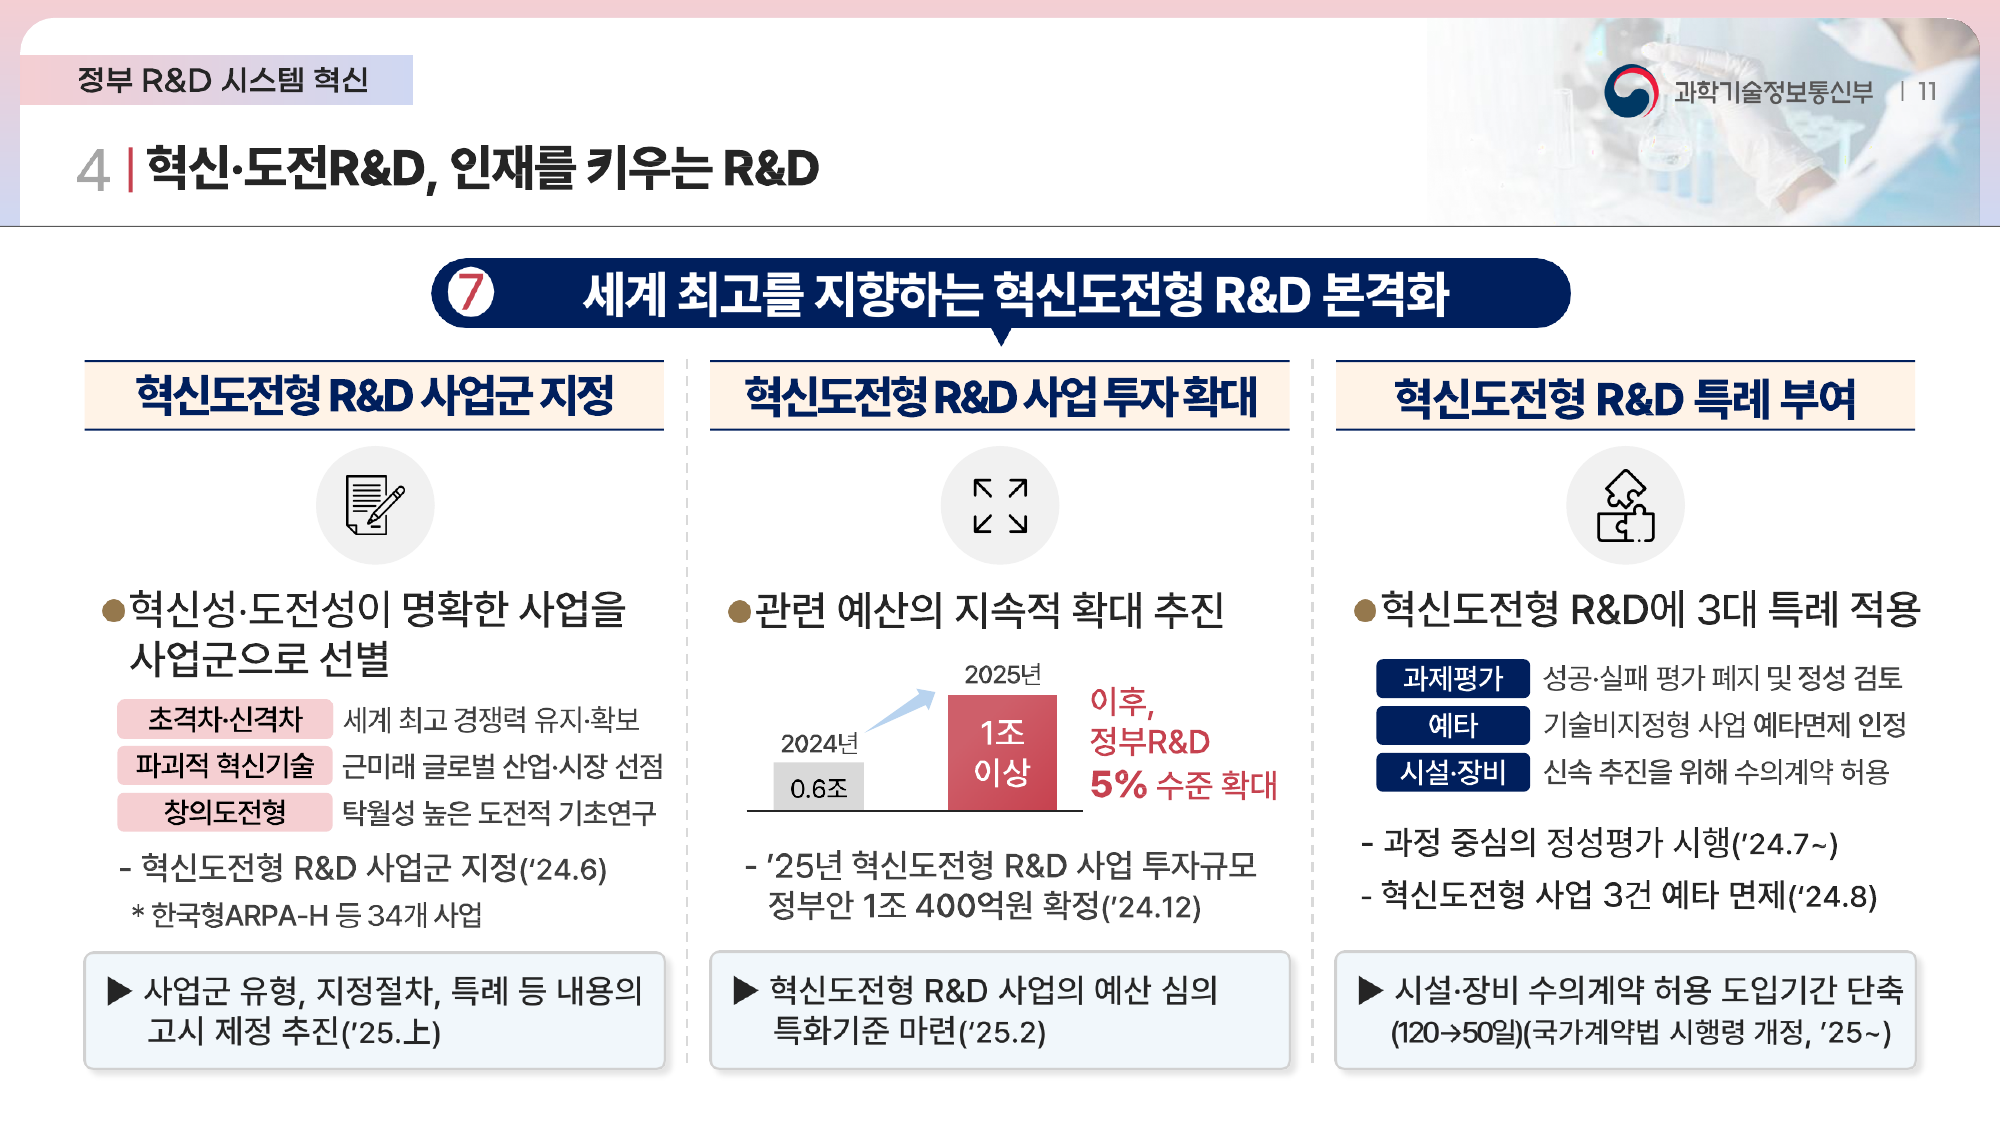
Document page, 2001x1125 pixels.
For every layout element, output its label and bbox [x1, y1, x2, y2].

text_box [1006, 853, 1024, 878]
text_box [1384, 839, 1403, 851]
text_box [826, 892, 843, 908]
text_box [482, 853, 486, 883]
text_box [1854, 665, 1876, 691]
text_box [1072, 591, 1097, 616]
text_box [1870, 591, 1882, 613]
text_box [1221, 770, 1250, 801]
text_box [1404, 827, 1412, 857]
text_box [442, 617, 468, 628]
text_box [169, 902, 201, 928]
text_box [447, 755, 472, 777]
picture [336, 903, 361, 929]
text_box [527, 802, 544, 816]
text_box [1043, 890, 1071, 921]
text_box [423, 801, 471, 816]
text_box [1452, 829, 1477, 840]
text_box [476, 600, 495, 614]
text_box [405, 753, 414, 780]
text_box [886, 870, 907, 880]
text_box [396, 853, 420, 869]
text_box [258, 853, 282, 883]
text_box [1119, 896, 1134, 918]
text_box [1376, 752, 1531, 793]
text_box [1120, 686, 1145, 693]
text_box [784, 890, 794, 909]
text_box [295, 856, 314, 880]
text_box [1217, 592, 1222, 619]
text_box [1076, 853, 1095, 874]
text_box [940, 445, 1060, 565]
text_box [1480, 829, 1499, 844]
text_box [433, 904, 450, 923]
text_box [584, 800, 606, 816]
text_box [1122, 728, 1143, 741]
text_box [1807, 729, 1825, 738]
text_box [1642, 759, 1646, 778]
text_box [541, 800, 550, 816]
text_box [982, 592, 986, 629]
text_box [1376, 658, 1531, 699]
text_box [1188, 791, 1210, 800]
text_box [978, 890, 1002, 921]
text_box [1758, 881, 1778, 909]
text_box [120, 868, 131, 872]
text_box [438, 598, 462, 615]
text_box [954, 850, 963, 873]
text_box [1098, 592, 1108, 617]
text_box [102, 590, 388, 628]
text_box [1779, 714, 1794, 732]
text_box [337, 856, 356, 880]
text_box [315, 855, 335, 880]
text_box [167, 640, 198, 661]
text_box [556, 591, 587, 611]
text_box [1624, 761, 1641, 775]
text_box [499, 590, 509, 619]
picture [1768, 665, 1791, 692]
text_box [1851, 593, 1873, 613]
text_box [531, 817, 550, 827]
text_box [577, 753, 581, 780]
text_box [175, 872, 196, 882]
text_box [1110, 596, 1127, 620]
text_box [408, 613, 433, 628]
text_box [1091, 689, 1107, 710]
text_box [591, 606, 626, 610]
text_box [1856, 614, 1882, 628]
text_box [620, 770, 638, 779]
text_box [517, 800, 525, 820]
text_box [1416, 899, 1437, 909]
text_box [1511, 829, 1528, 844]
text_box [797, 908, 825, 921]
text_box [245, 904, 261, 926]
text_box [595, 612, 622, 628]
text_box [1119, 770, 1143, 798]
text_box [357, 640, 387, 660]
text_box [476, 775, 495, 779]
text_box [423, 754, 447, 766]
text_box [1147, 711, 1154, 721]
text_box [346, 817, 363, 827]
picture [1589, 468, 1662, 542]
text_box [1531, 827, 1535, 858]
text_box [520, 858, 528, 886]
picture [368, 902, 426, 929]
text_box [343, 802, 358, 815]
text_box [632, 802, 656, 827]
text_box [507, 770, 525, 779]
text_box [1128, 592, 1141, 629]
text_box [1823, 886, 1840, 907]
text_box [427, 872, 449, 882]
text_box [769, 892, 787, 909]
text_box [1383, 887, 1397, 899]
text_box [1414, 829, 1439, 857]
text_box [728, 591, 825, 629]
text_box [1192, 895, 1200, 924]
text_box [130, 643, 153, 670]
text_box [170, 854, 189, 871]
text_box [1072, 892, 1090, 909]
text_box [1381, 880, 1399, 886]
text_box [577, 800, 581, 827]
text_box [368, 756, 381, 773]
text_box [1168, 729, 1189, 754]
text_box [1136, 896, 1153, 918]
text_box [519, 594, 542, 620]
text_box [1543, 760, 1560, 775]
text_box [1190, 729, 1210, 754]
text_box [1887, 712, 1905, 738]
text_box [587, 769, 605, 780]
text_box [559, 755, 576, 774]
text_box [559, 803, 573, 822]
text_box [146, 873, 167, 883]
text_box [463, 590, 473, 616]
text_box [1789, 885, 1797, 913]
text_box [155, 640, 166, 678]
text_box [1133, 783, 1147, 799]
text_box [1361, 896, 1372, 900]
text_box [1115, 769, 1129, 785]
text_box [461, 856, 481, 877]
text_box [993, 592, 1024, 608]
text_box [1176, 896, 1191, 918]
text_box [1851, 885, 1867, 908]
text_box [1570, 897, 1590, 910]
text_box [241, 643, 269, 664]
text_box [490, 855, 508, 871]
text_box [1826, 712, 1845, 737]
text_box [745, 865, 757, 869]
text_box [152, 902, 168, 919]
text_box [345, 770, 365, 779]
text_box [562, 612, 587, 628]
text_box [608, 800, 630, 820]
picture [1543, 711, 1745, 739]
text_box [1353, 590, 1557, 628]
text_box [117, 745, 333, 786]
text_box [274, 643, 309, 674]
text_box [310, 905, 328, 926]
text_box [338, 640, 351, 669]
text_box [852, 850, 877, 870]
text_box [873, 594, 896, 615]
text_box [1886, 591, 1921, 612]
text_box [1754, 712, 1771, 737]
text_box [1187, 772, 1211, 784]
text_box [583, 815, 608, 823]
text_box [838, 592, 863, 627]
text_box [392, 756, 404, 774]
text_box [864, 893, 906, 918]
text_box [1822, 666, 1839, 681]
text_box [1102, 895, 1110, 924]
text_box [257, 853, 274, 859]
text_box [767, 850, 841, 880]
text_box [142, 853, 159, 859]
text_box [544, 591, 555, 628]
text_box [225, 904, 244, 926]
text_box [1804, 712, 1825, 731]
text_box [1143, 868, 1170, 880]
text_box [902, 850, 906, 873]
text_box [1812, 665, 1820, 681]
text_box [1047, 853, 1067, 878]
text_box [909, 853, 937, 877]
text_box [1119, 744, 1146, 757]
text_box [640, 753, 662, 779]
text_box [1146, 852, 1167, 866]
text_box [478, 802, 503, 823]
text_box [233, 872, 254, 882]
text_box [1106, 850, 1131, 880]
text_box [955, 595, 979, 622]
text_box [520, 753, 550, 779]
text_box [628, 753, 637, 773]
text_box [1698, 759, 1702, 785]
text_box [1191, 850, 1228, 880]
text_box [773, 909, 794, 921]
text_box [1474, 899, 1495, 909]
text_box [243, 853, 253, 875]
text_box [1485, 880, 1494, 902]
text_box [342, 755, 367, 768]
text_box [1681, 760, 1695, 771]
text_box [1429, 827, 1439, 846]
text_box [708, 950, 1303, 1082]
text_box [1229, 853, 1257, 877]
text_box [916, 893, 935, 918]
text_box [0, 0, 2000, 228]
text_box [580, 858, 597, 880]
text_box [1568, 759, 1592, 774]
text_box [1386, 830, 1402, 845]
text_box [1603, 880, 1650, 910]
text_box [19, 55, 413, 105]
text_box [1033, 592, 1059, 629]
text_box [424, 854, 452, 876]
text_box [278, 904, 297, 926]
text_box [238, 669, 273, 673]
text_box [1802, 681, 1820, 691]
text_box [1566, 445, 1686, 565]
text_box [1021, 890, 1031, 913]
text_box [206, 665, 233, 677]
text_box [1096, 850, 1105, 880]
text_box [506, 853, 515, 871]
text_box [1266, 770, 1276, 801]
text_box [991, 605, 1026, 614]
text_box [1156, 592, 1187, 612]
text_box [1806, 885, 1821, 907]
text_box [1362, 842, 1373, 846]
picture [454, 706, 639, 733]
text_box [326, 665, 352, 677]
text_box [405, 800, 414, 816]
text_box [450, 818, 469, 826]
text_box [479, 616, 505, 627]
text_box [1555, 880, 1564, 910]
text_box [1334, 950, 1928, 1082]
text_box [1869, 885, 1877, 913]
text_box [476, 768, 494, 775]
text_box [362, 661, 388, 677]
text_box [316, 445, 435, 565]
text_box [1191, 595, 1214, 615]
text_box [709, 359, 1290, 431]
text_box [83, 951, 677, 1082]
text_box [1832, 591, 1837, 628]
text_box [1773, 591, 1799, 608]
text_box [1769, 610, 1803, 614]
text_box [1648, 759, 1672, 785]
text_box [1836, 665, 1845, 681]
text_box [1162, 896, 1172, 918]
text_box [202, 642, 237, 669]
text_box [1158, 771, 1183, 785]
text_box [881, 852, 899, 869]
text_box [173, 662, 198, 678]
text_box [1090, 728, 1108, 745]
text_box [856, 871, 877, 881]
text_box [404, 590, 433, 613]
text_box [898, 592, 909, 620]
text_box [1863, 728, 1881, 738]
text_box [366, 855, 385, 877]
text_box [1500, 880, 1524, 910]
text_box [143, 853, 167, 872]
text_box [451, 902, 481, 928]
text_box [1451, 841, 1479, 857]
text_box [598, 858, 606, 886]
text_box [554, 858, 571, 880]
text_box [1111, 896, 1117, 905]
text_box [1171, 853, 1190, 875]
text_box [1684, 880, 1688, 910]
text_box [537, 858, 552, 880]
text_box [830, 910, 851, 920]
text_box [1119, 705, 1146, 717]
text_box [1798, 886, 1804, 894]
text_box [1692, 882, 1709, 903]
text_box [612, 817, 631, 826]
text_box [117, 792, 333, 832]
text_box [910, 616, 935, 621]
text_box [298, 915, 308, 919]
text_box [199, 855, 227, 879]
text_box [938, 853, 956, 869]
text_box [1469, 882, 1488, 899]
picture [971, 477, 1028, 534]
text_box [1111, 686, 1115, 717]
text_box [937, 893, 955, 918]
text_box [1335, 359, 1916, 431]
text_box [1679, 771, 1697, 784]
text_box [1730, 880, 1754, 902]
text_box [967, 850, 992, 880]
text_box [1572, 590, 1683, 628]
text_box [439, 590, 461, 597]
text_box [1025, 853, 1045, 878]
text_box [1197, 616, 1223, 628]
text_box [943, 870, 964, 880]
text_box [1566, 880, 1590, 896]
picture [132, 904, 144, 917]
text_box [1386, 900, 1407, 910]
text_box [1077, 890, 1097, 921]
text_box [1878, 667, 1903, 688]
text_box [1772, 616, 1799, 628]
text_box [583, 755, 599, 769]
text_box [1562, 759, 1566, 778]
text_box [1027, 594, 1050, 614]
text_box [503, 802, 519, 817]
text_box [385, 753, 389, 780]
text_box [995, 616, 1021, 629]
text_box [601, 753, 608, 769]
text_box [1890, 614, 1917, 628]
text_box [1806, 594, 1822, 619]
picture [1735, 758, 1889, 785]
text_box [395, 816, 414, 827]
text_box [1780, 880, 1784, 910]
text_box [912, 594, 933, 613]
text_box [1662, 880, 1682, 909]
text_box [1826, 681, 1845, 691]
text_box [1795, 712, 1803, 738]
text_box [1820, 591, 1830, 626]
text_box [615, 755, 631, 770]
text_box [1077, 618, 1102, 629]
text_box [1599, 774, 1623, 785]
text_box [529, 858, 535, 867]
text_box [473, 753, 494, 767]
text_box [1376, 705, 1531, 746]
text_box [495, 871, 515, 883]
text_box [391, 801, 408, 816]
text_box [1398, 880, 1407, 899]
text_box [936, 592, 941, 629]
picture [345, 475, 406, 536]
text_box [1091, 770, 1112, 798]
text_box [746, 663, 1084, 812]
text_box [1251, 774, 1265, 793]
text_box [474, 590, 497, 599]
text_box [1157, 787, 1184, 801]
text_box [155, 920, 174, 928]
text_box [1734, 899, 1755, 909]
text_box [1704, 759, 1727, 785]
text_box [1547, 827, 1838, 861]
text_box [846, 890, 854, 913]
text_box [1440, 882, 1467, 906]
text_box [1411, 882, 1429, 898]
text_box [360, 800, 390, 826]
text_box [1154, 614, 1189, 629]
text_box [879, 616, 905, 628]
text_box [1535, 882, 1554, 904]
text_box [425, 767, 445, 780]
text_box [957, 893, 975, 918]
text_box [507, 817, 526, 826]
text_box [1600, 759, 1622, 773]
text_box [84, 359, 665, 431]
text_box [1570, 776, 1589, 785]
text_box [386, 853, 395, 883]
text_box [1432, 880, 1436, 902]
text_box [1628, 775, 1647, 785]
text_box [1185, 785, 1213, 794]
text_box [1149, 729, 1167, 754]
text_box [228, 855, 246, 872]
text_box [191, 853, 195, 875]
text_box [1485, 827, 1505, 857]
text_box [1510, 847, 1530, 851]
text_box [400, 870, 420, 882]
text_box [1095, 726, 1115, 757]
text_box [1883, 713, 1899, 728]
text_box [1698, 590, 1755, 628]
text_box [1798, 667, 1814, 681]
text_box [801, 892, 821, 905]
picture [1543, 665, 1758, 692]
text_box [1859, 713, 1873, 727]
text_box [503, 755, 519, 770]
text_box [1846, 712, 1850, 738]
text_box [1548, 776, 1566, 785]
text_box [1006, 892, 1032, 920]
picture [117, 698, 447, 739]
text_box [865, 592, 870, 629]
text_box [1122, 694, 1143, 704]
text_box [1711, 880, 1719, 910]
text_box [1498, 880, 1516, 886]
text_box [201, 902, 223, 928]
picture [1604, 64, 1873, 118]
text_box [425, 816, 445, 826]
text_box [320, 643, 342, 664]
text_box [595, 591, 622, 605]
text_box [262, 904, 278, 926]
picture [431, 258, 1571, 347]
picture [77, 149, 110, 191]
